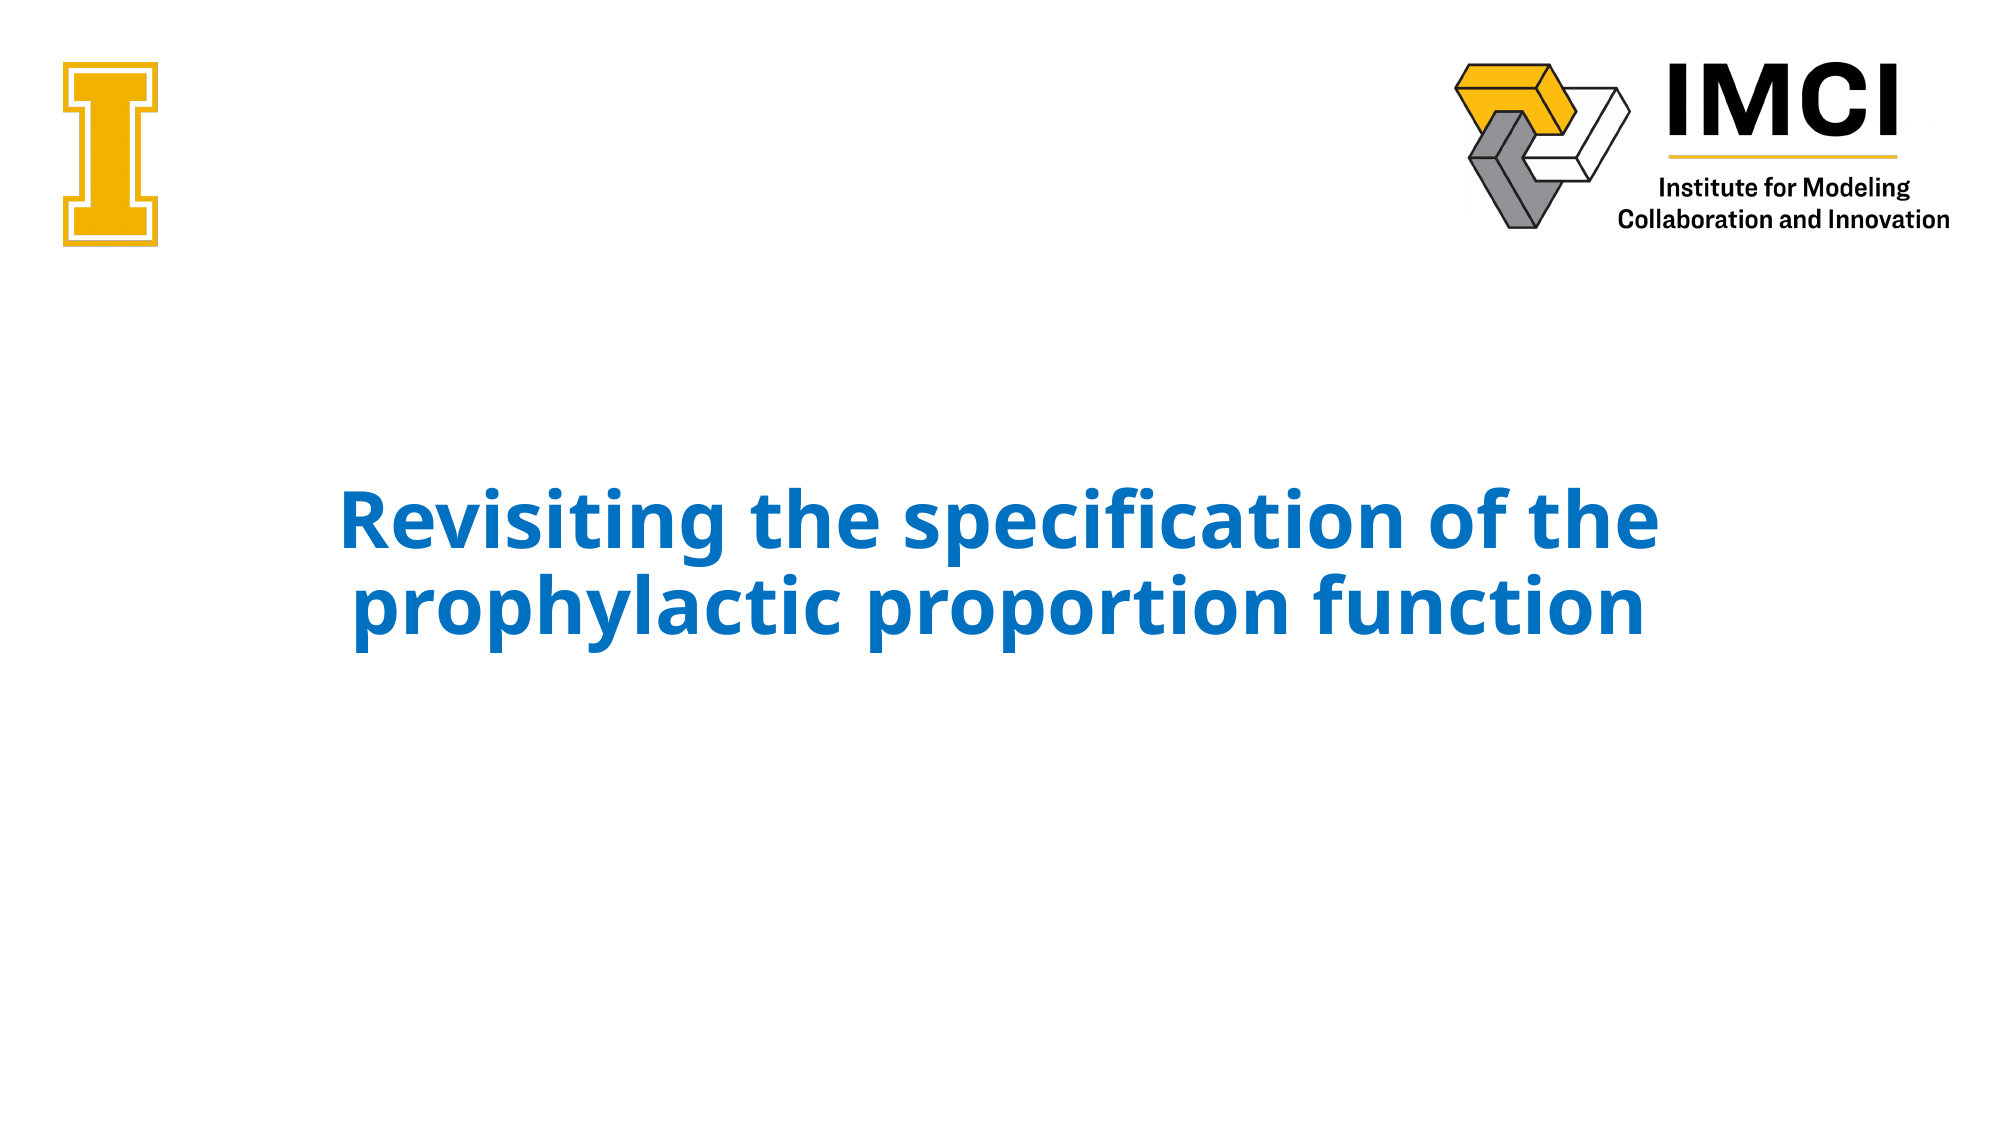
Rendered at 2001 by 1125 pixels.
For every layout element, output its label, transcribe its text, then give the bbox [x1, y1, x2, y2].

picture [34, 62, 184, 273]
text_box Revisiting the specification of the prophylactic proportion function [309, 466, 1690, 659]
picture [1454, 62, 1949, 229]
